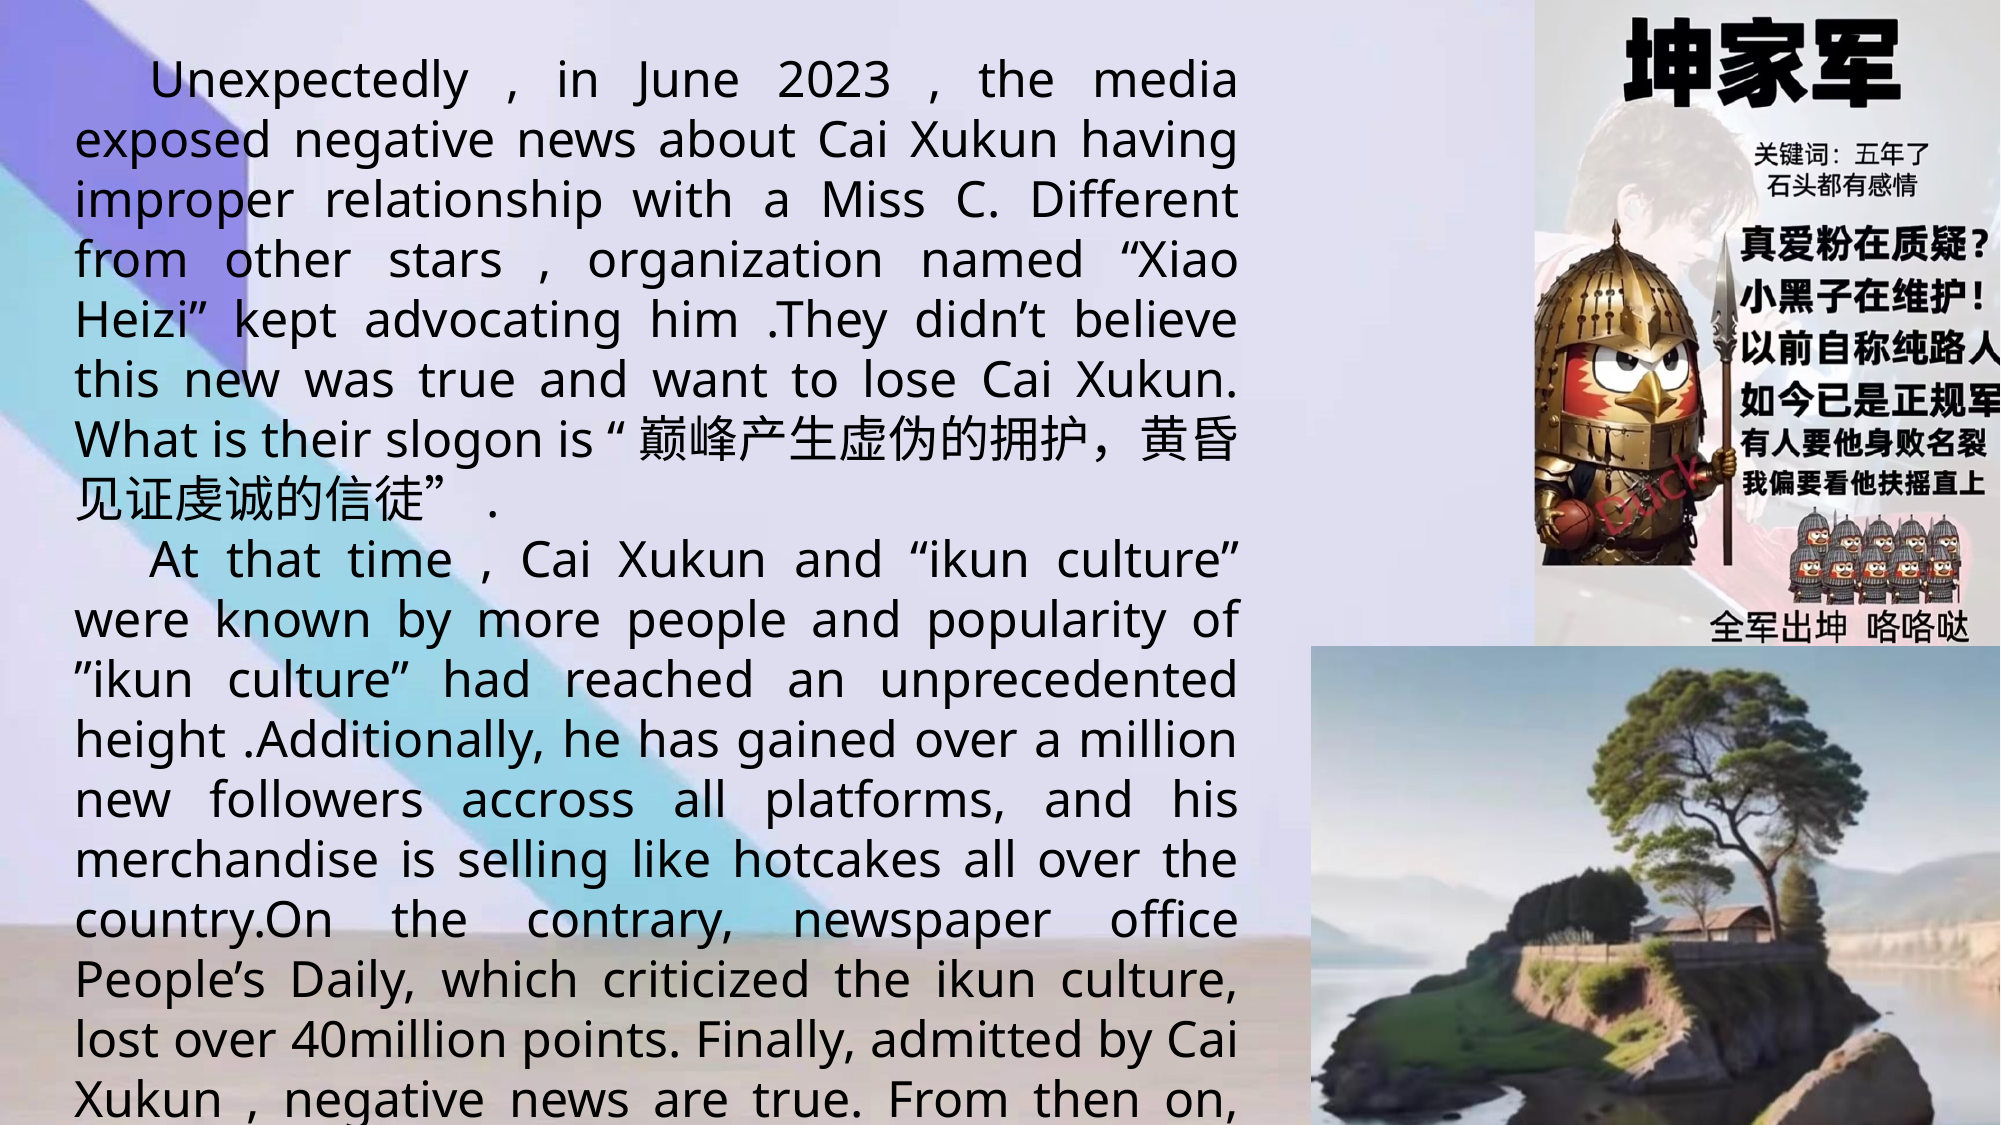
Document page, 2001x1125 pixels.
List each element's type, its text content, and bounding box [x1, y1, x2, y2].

picture [0, 0, 2001, 1125]
text_box Unexpectedly , in June 2023 , the media exposed negative news about Cai Xukun having improper relationship with a Miss C. Different from other stars , organization named “Xiao Heizi” kept advocating him .They didn’t believe this new was true and want to lose Cai Xukun. What is their slogon is “巅峰产生虚伪的拥护，黄昏见证虔诚的信徒”. At that time , Cai Xukun and “ikun culture” were known by more people and popularity of ”ikun culture” had reached an unprecedented height .Additionally, he has gained over a million new followers accross all platforms, and his merchandise is selling like hotcakes all over the country.On the contrary, newspaper office People’s Daily, which criticized the ikun culture, lost over 40million points. Finally, admitted by Cai Xukun , negative news are true. From then on, “ikun culture” lost its biggest cultural carrier . [60, 40, 1255, 1125]
